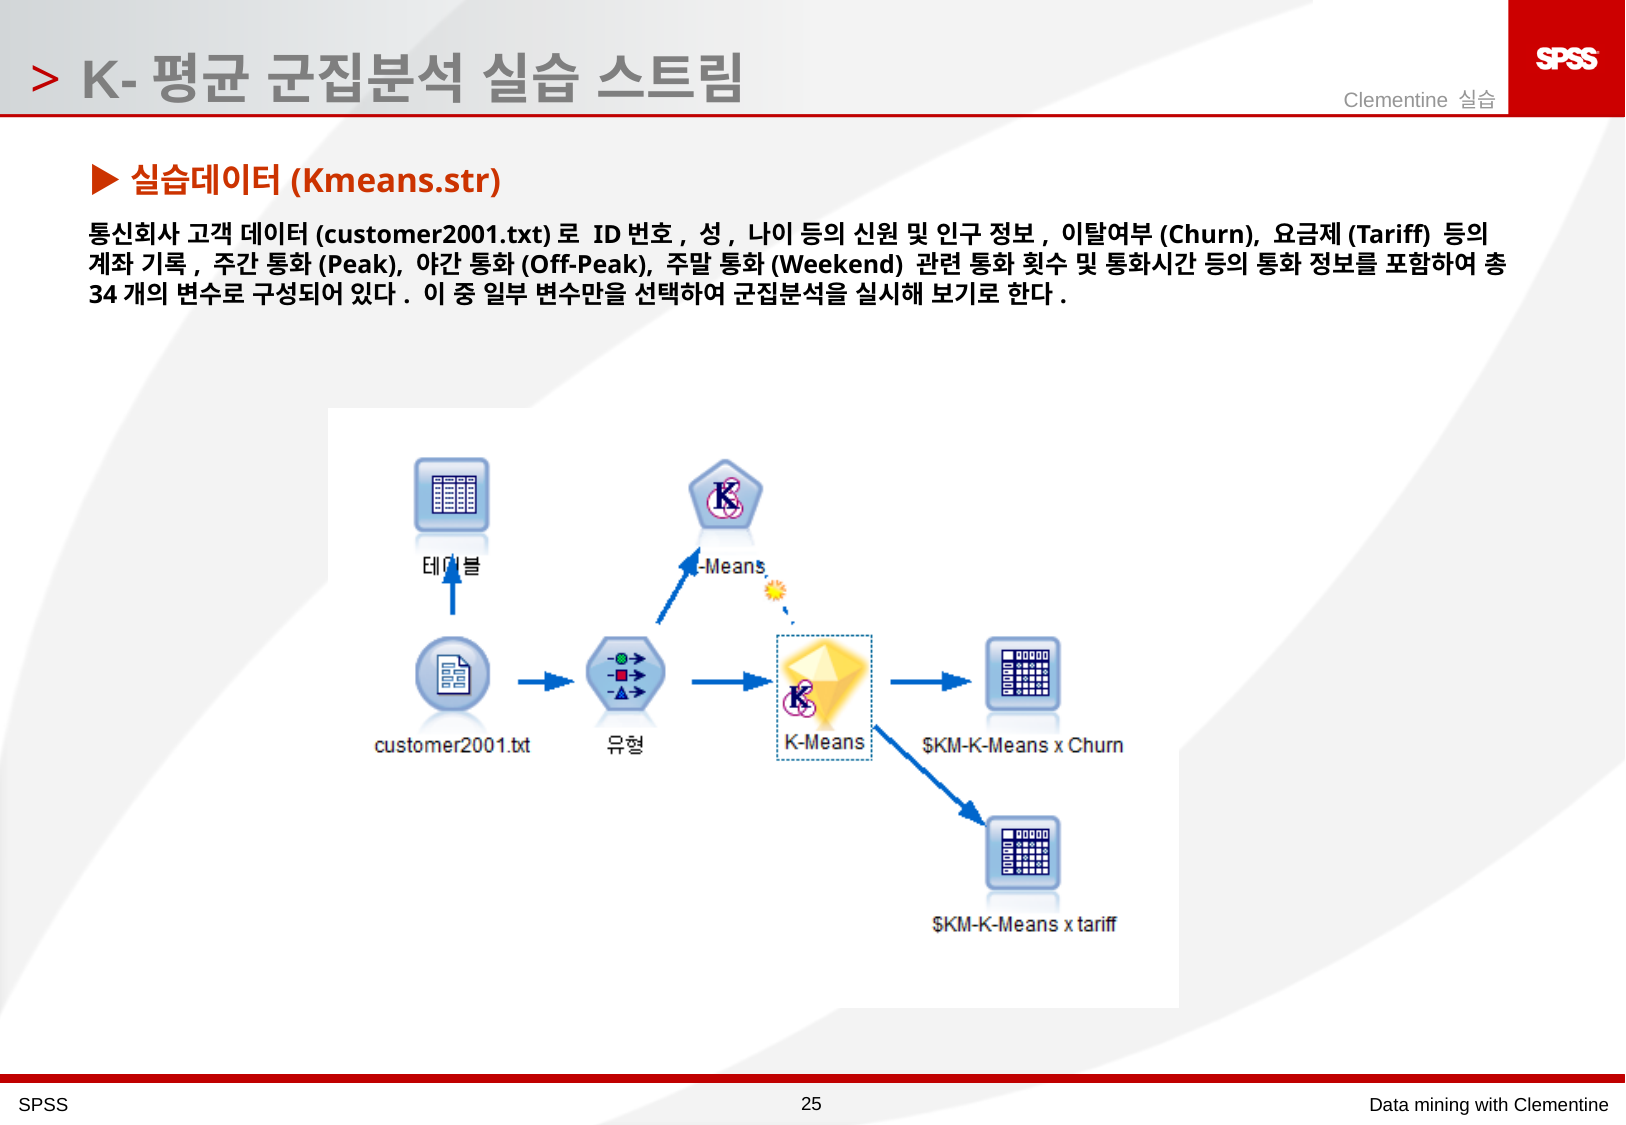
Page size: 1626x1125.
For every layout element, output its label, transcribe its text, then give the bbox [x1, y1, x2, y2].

picture [327, 408, 1179, 1009]
text_box Clementine 실습 [1246, 82, 1512, 118]
picture [1508, 0, 1625, 114]
text_box ▶실습데이터(Kmeans.str) [74, 152, 661, 207]
title K-평균 군집분석 실습 스트림 [15, 40, 1388, 118]
text_box 통신회사 고객 데이터(customer2001.txt)로 ID번호, 성, 나이 등의 신원 및 인구 정보, 이탈여부(Churn), 요금제(Tariff) 등의 계좌 기록, 주간 통화(Peak), 야간 통화(Off-Peak), 주말 통화(Weekend) 관련 통화 횟수 및 통화시간 등의 통화 정보를 포함하여 총 34개의 변수로 구성되어 있다. 이 중 일부 변수만을 선택하여 군집분석을 실시해 보기로 한다. [74, 210, 1528, 316]
